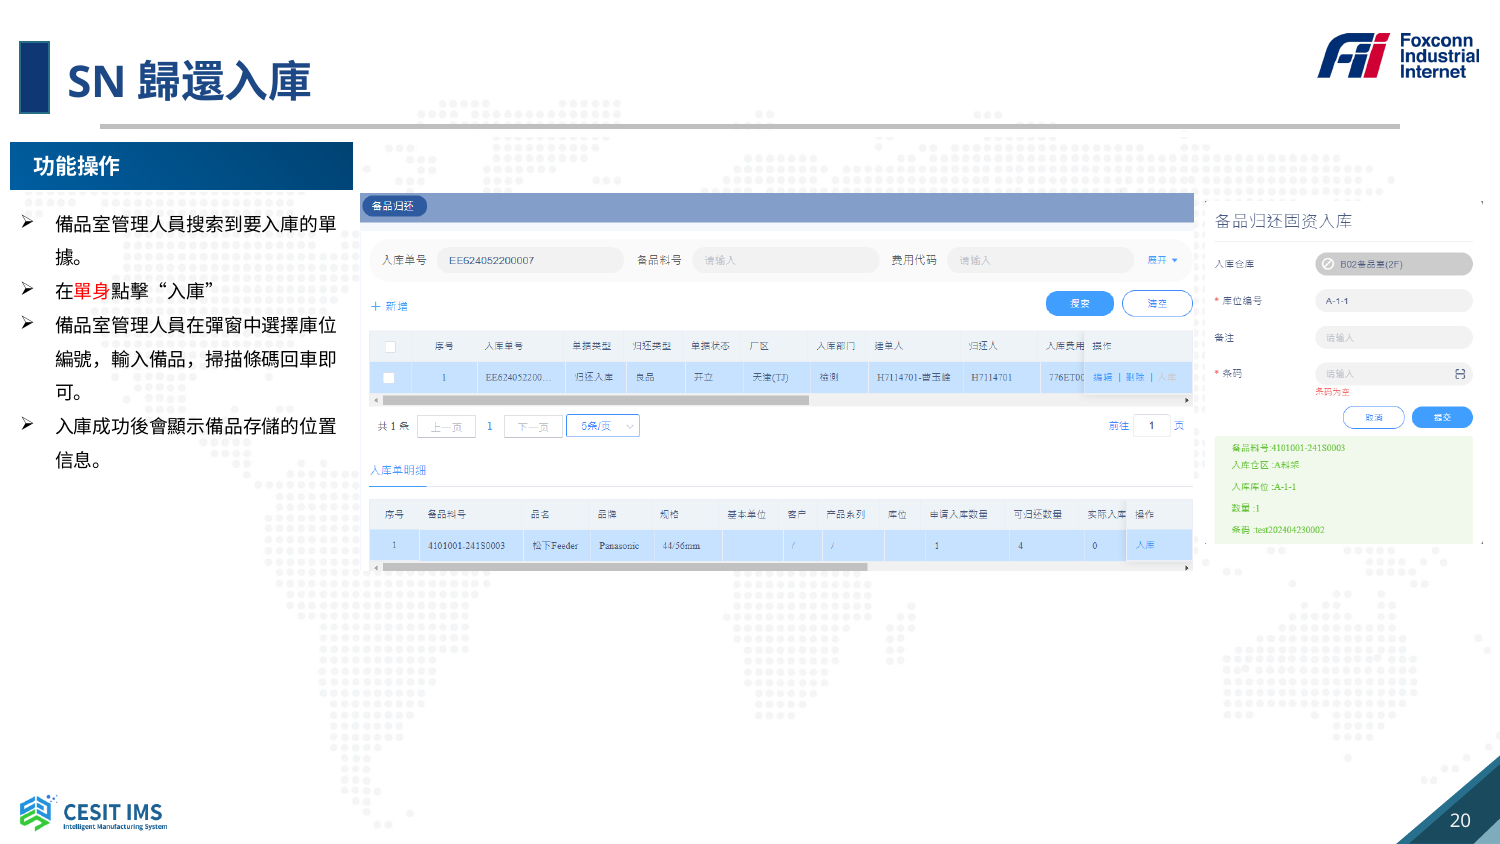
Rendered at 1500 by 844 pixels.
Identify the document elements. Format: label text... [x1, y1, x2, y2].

text_box 備品室管理人員搜索到要入庫的單據。 在單身點擊“入庫” 備品室管理人員在彈窗中選擇庫位編號，輸入備品，掃描條碼回車即可。 入庫成功後會顯示備品存儲的位置信息。 [5, 193, 360, 479]
picture [0, 0, 1500, 844]
text_box SN歸還入庫 [52, 46, 809, 114]
text_box 功能操作 [8, 140, 355, 192]
